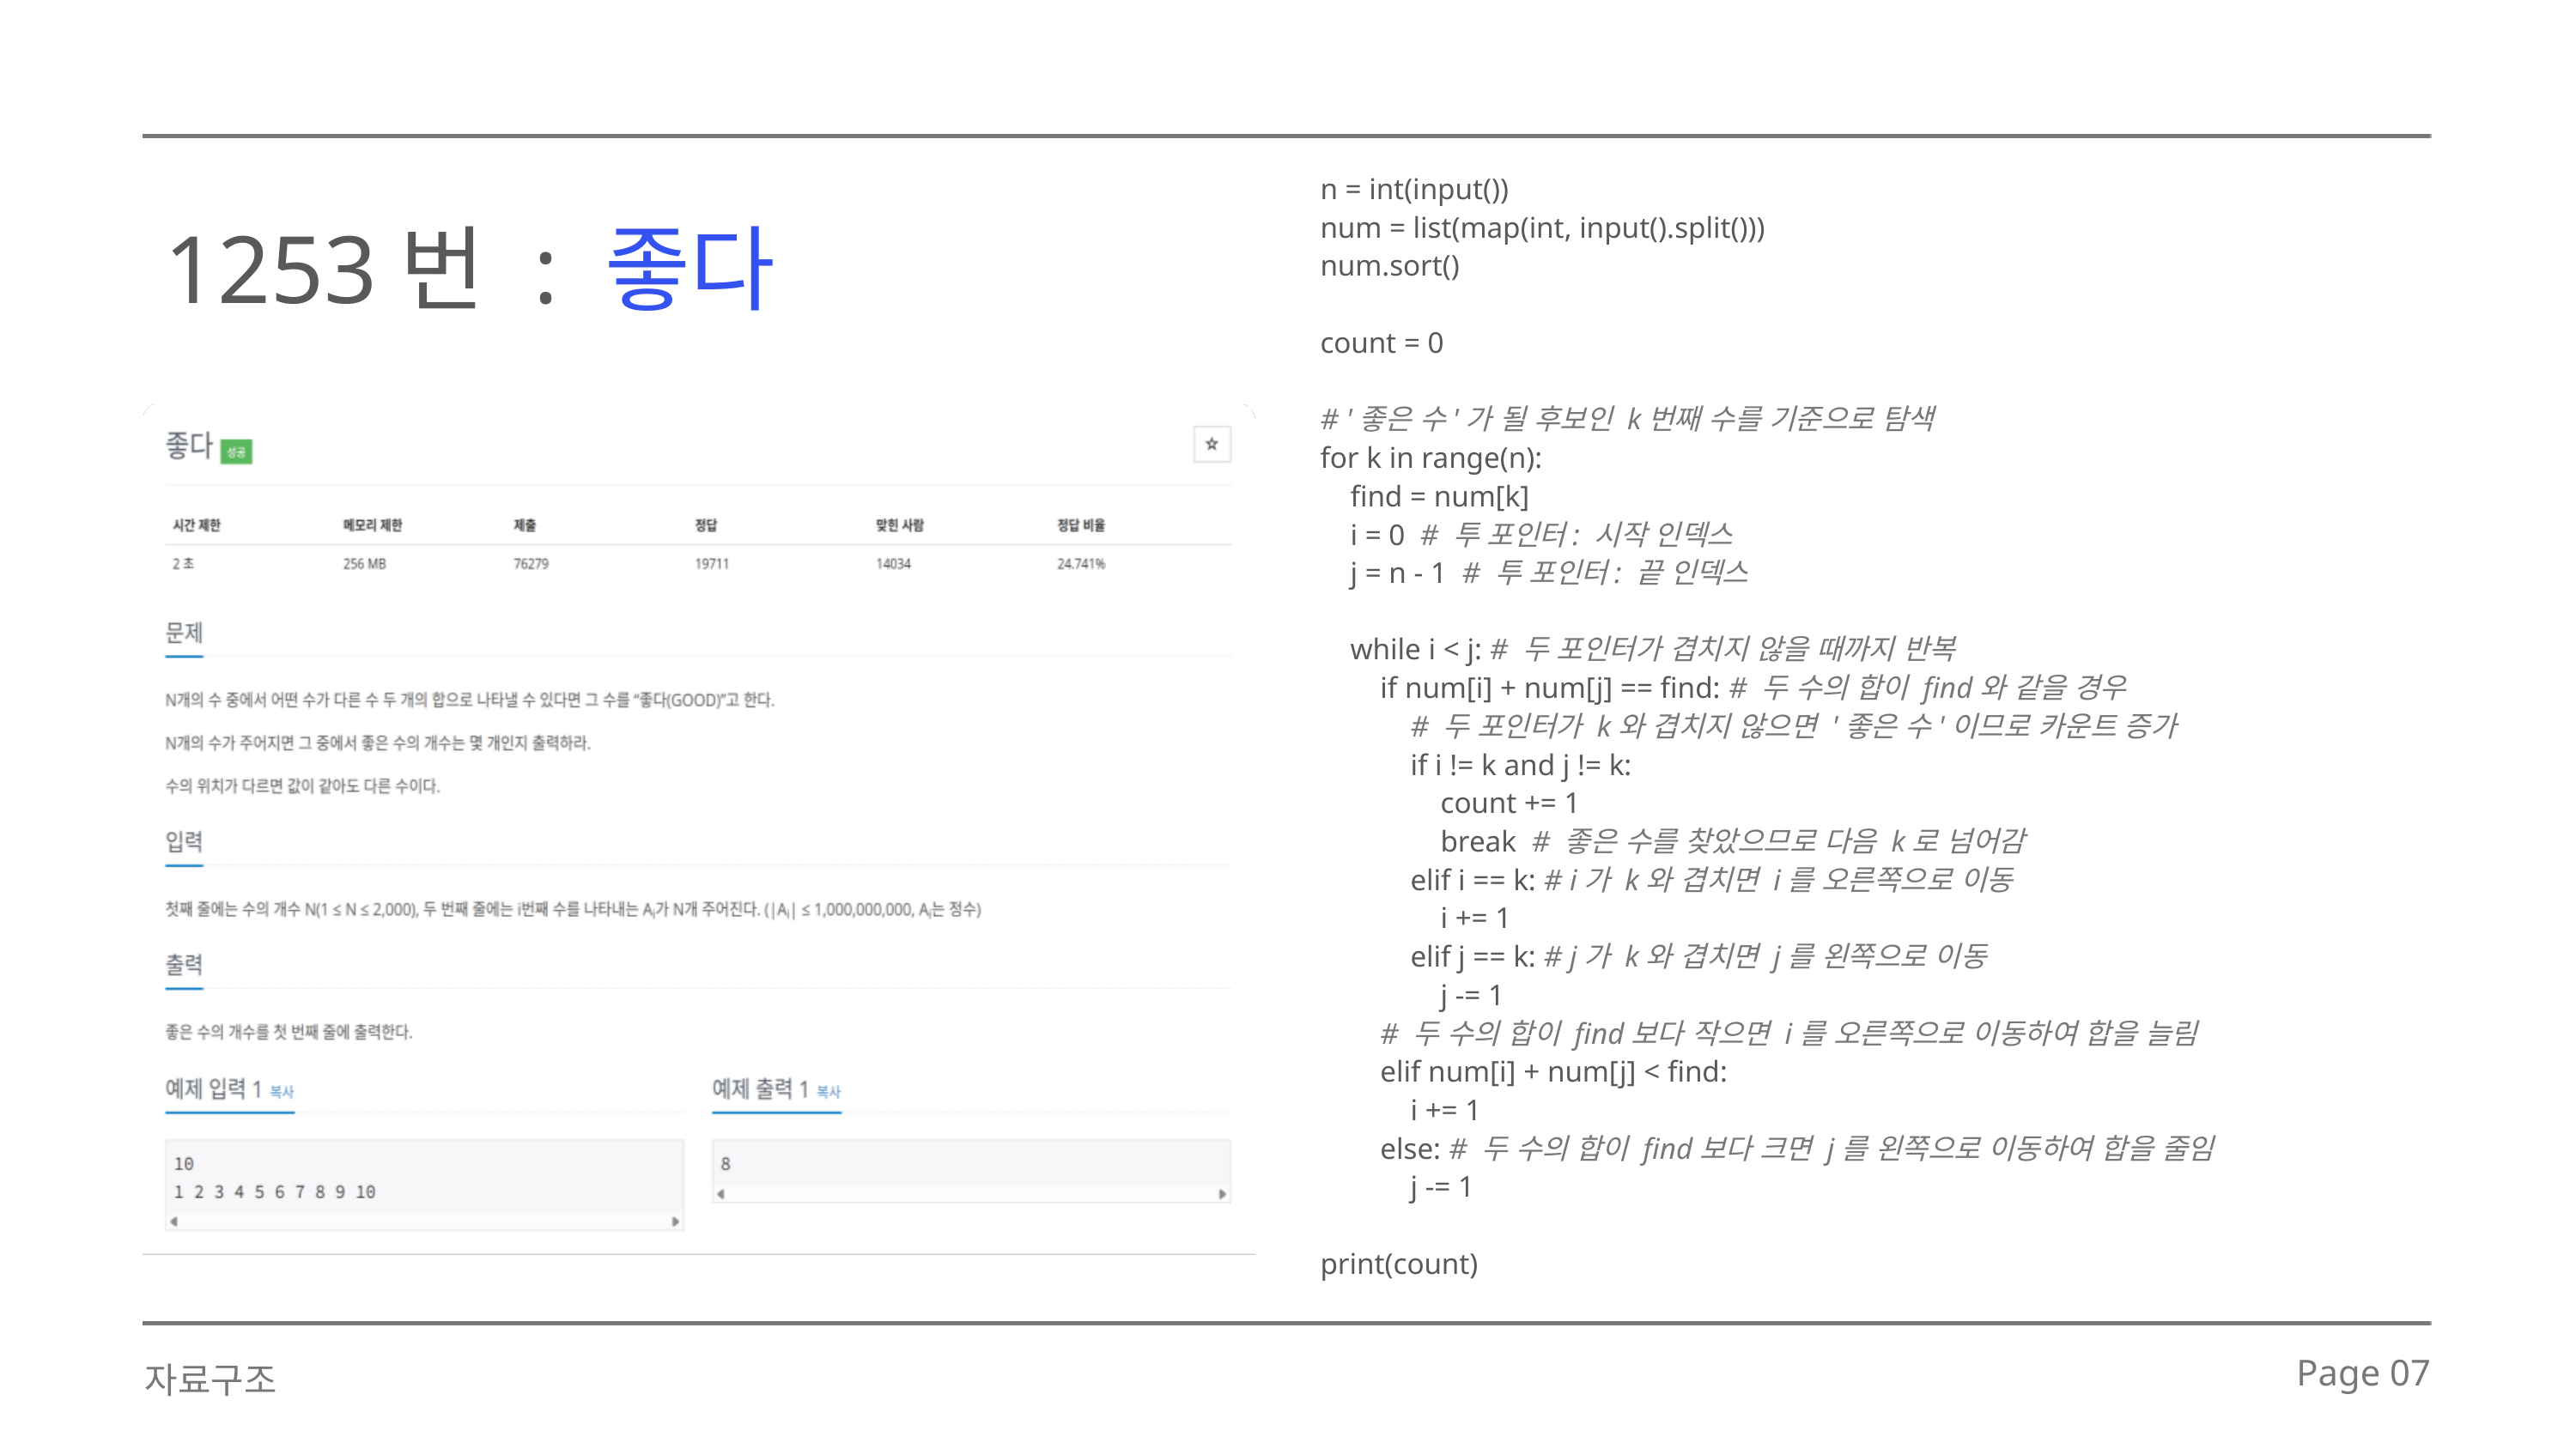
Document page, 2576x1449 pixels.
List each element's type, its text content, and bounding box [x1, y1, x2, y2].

text_box 1253번 : 좋다 [164, 200, 1320, 331]
text_box 자료구조 [144, 1355, 457, 1406]
picture [143, 403, 1256, 1256]
picture [143, 133, 2432, 138]
picture [143, 1321, 2432, 1325]
text_box Page 07 [2287, 1348, 2432, 1399]
text_box n = int(input()) num = list(map(int, input().split())) num.sort() count = 0 # '좋은 수'가 될 후보인 k번째 수를 기준으로 탐색 for k in range(n): find = num[k] i = 0 # 투 포인터: 시작 인덱스 j = n - 1 # 투 포인터: 끝 인덱스 while i < j: # 두 포인터가 겹치지 않을 때까지 반복 if num[i] + num[j] == find: # 두 수의 합이 find와 같을 경우 # 두 포인터가 k와 겹치지 않으면 '좋은 수'이므로 카운트 증가 if i != k and j != k: count += 1 break # 좋은 수를 찾았으므로 다음 k로 넘어감 elif i == k: # i가 k와 겹치면 i를 오른쪽으로 이동 i += 1 elif j == k: # j가 k와 겹치면 j를 왼쪽으로 이동 j -= 1 # 두 수의 합이 find보다 작으면 i를 오른쪽으로 이동하여 합을 늘림 elif num[i] + num[j] < find: i += 1 else: # 두 수의 합이 find보다 크면 j를 왼쪽으로 이동하여 합을 줄임 j -= 1 print(count) [1320, 162, 2439, 1284]
